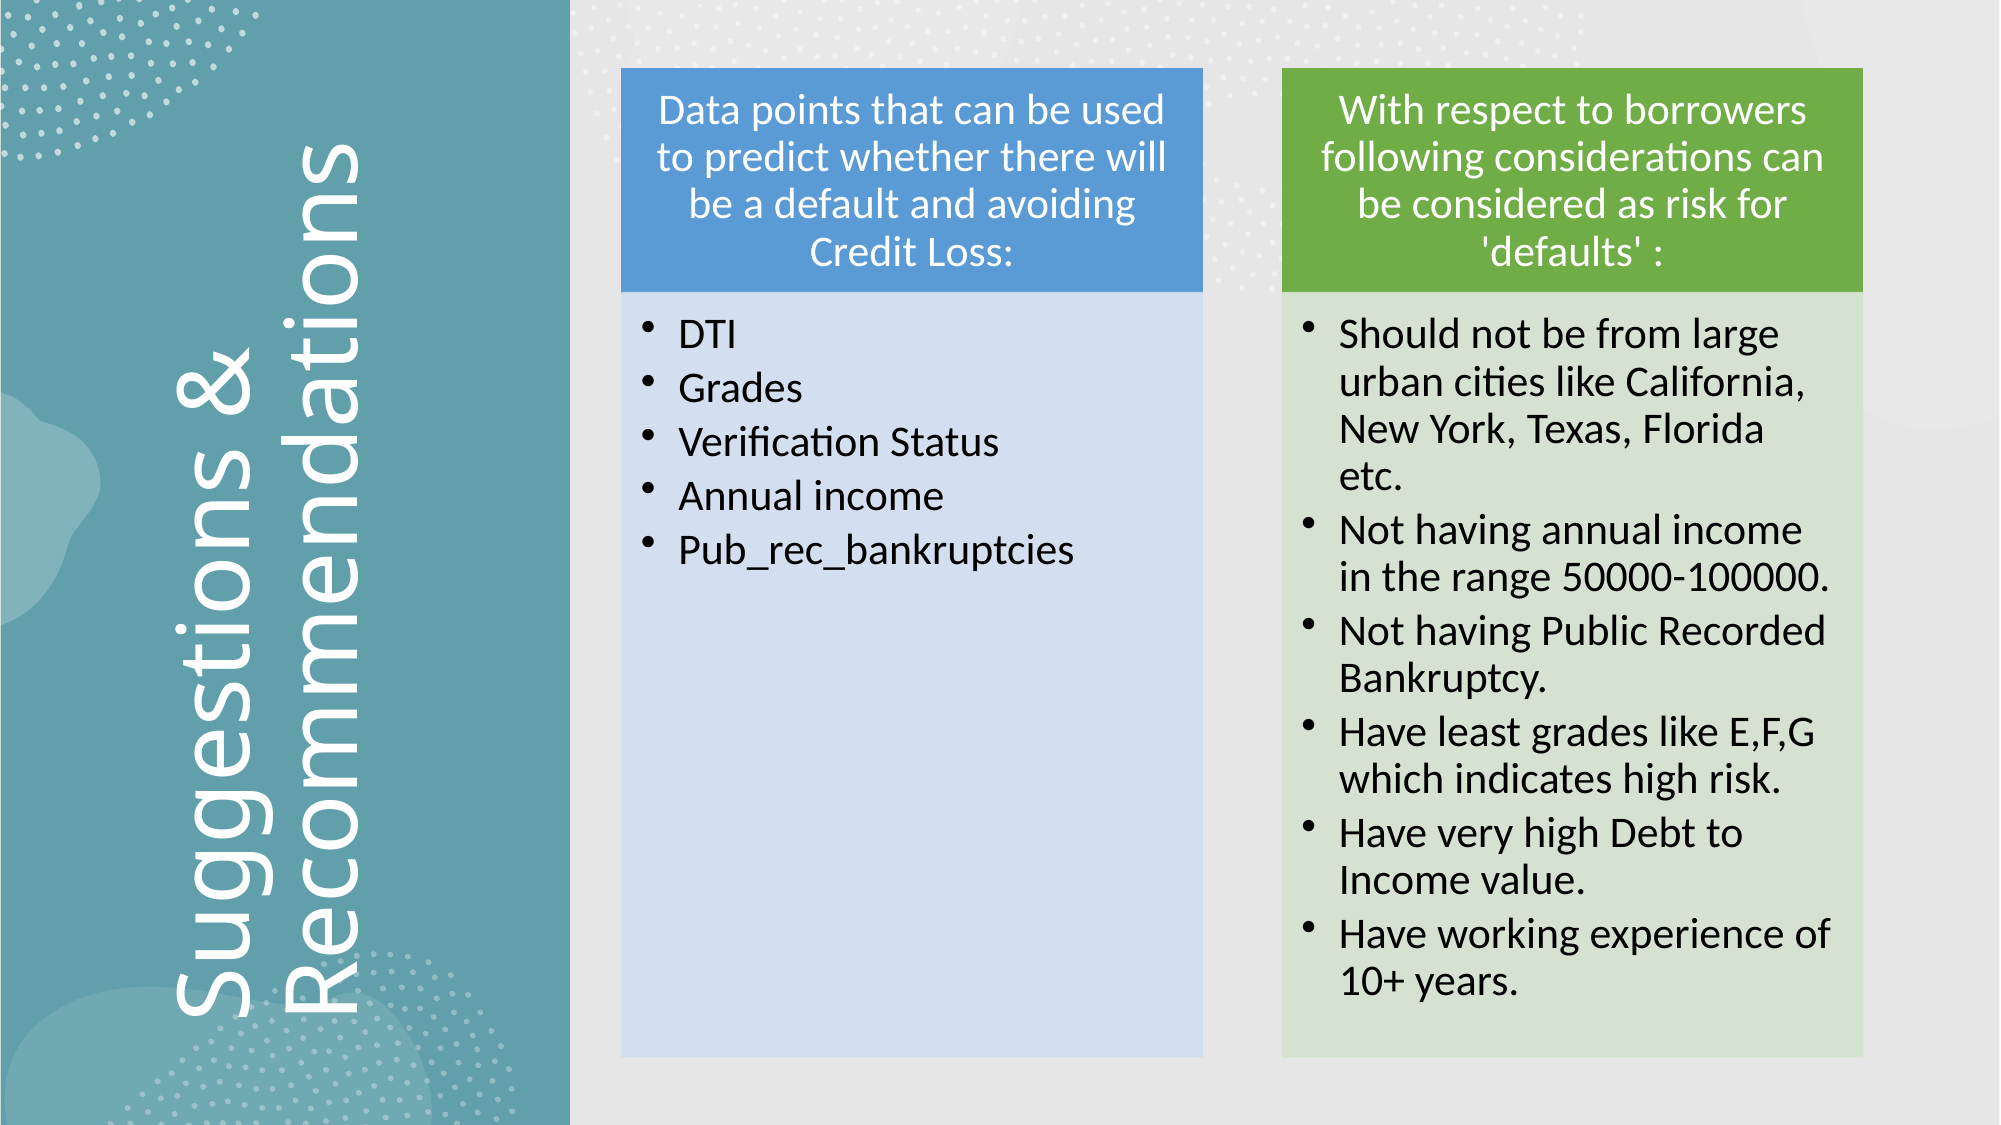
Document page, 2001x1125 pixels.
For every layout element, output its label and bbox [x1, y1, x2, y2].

text_box [0, 0, 2000, 1125]
list [622, 47, 1863, 1079]
